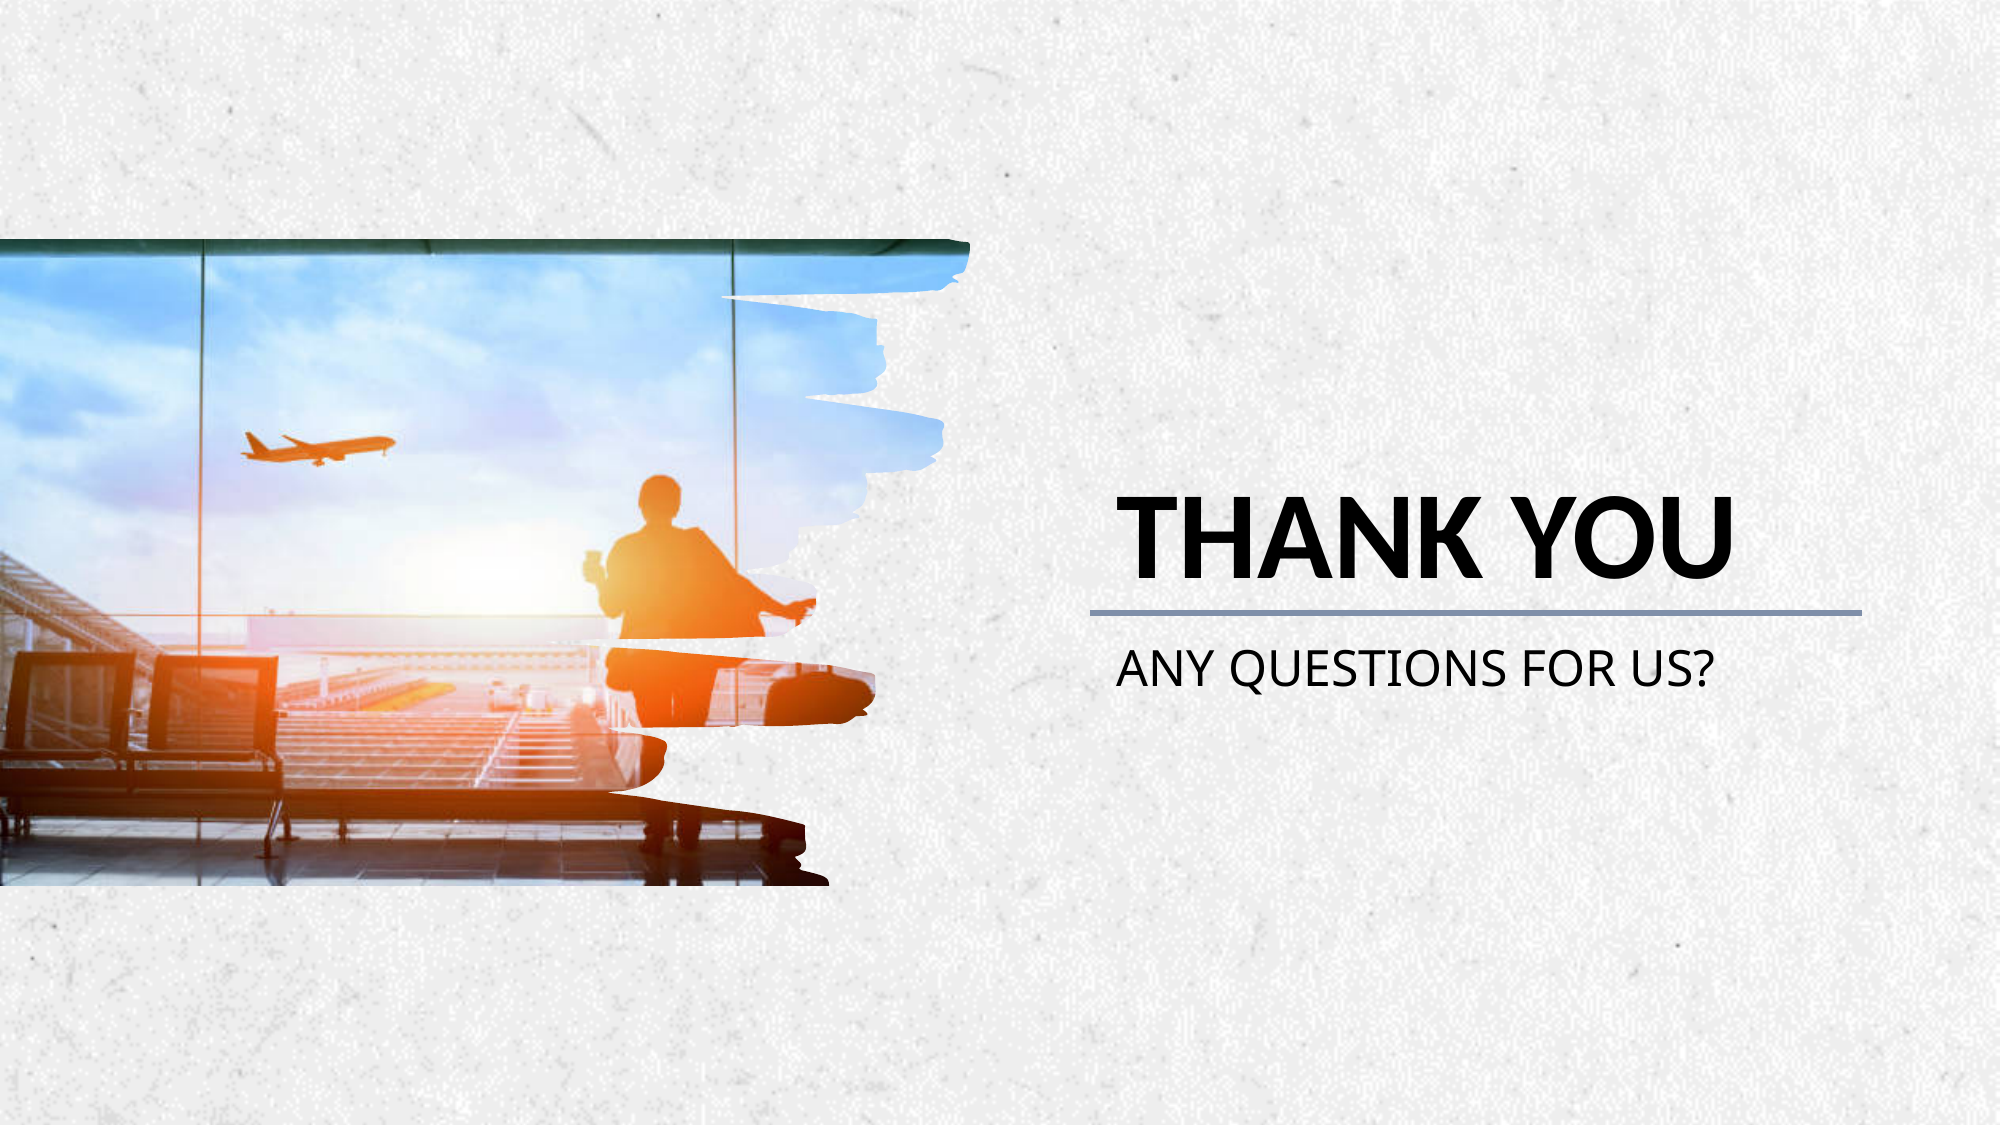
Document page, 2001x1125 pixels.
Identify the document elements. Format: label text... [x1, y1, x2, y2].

title THANK YOU [1101, 437, 1966, 613]
list ANY QUESTIONS FOR US? [1101, 617, 1862, 864]
picture [0, 0, 2000, 1125]
